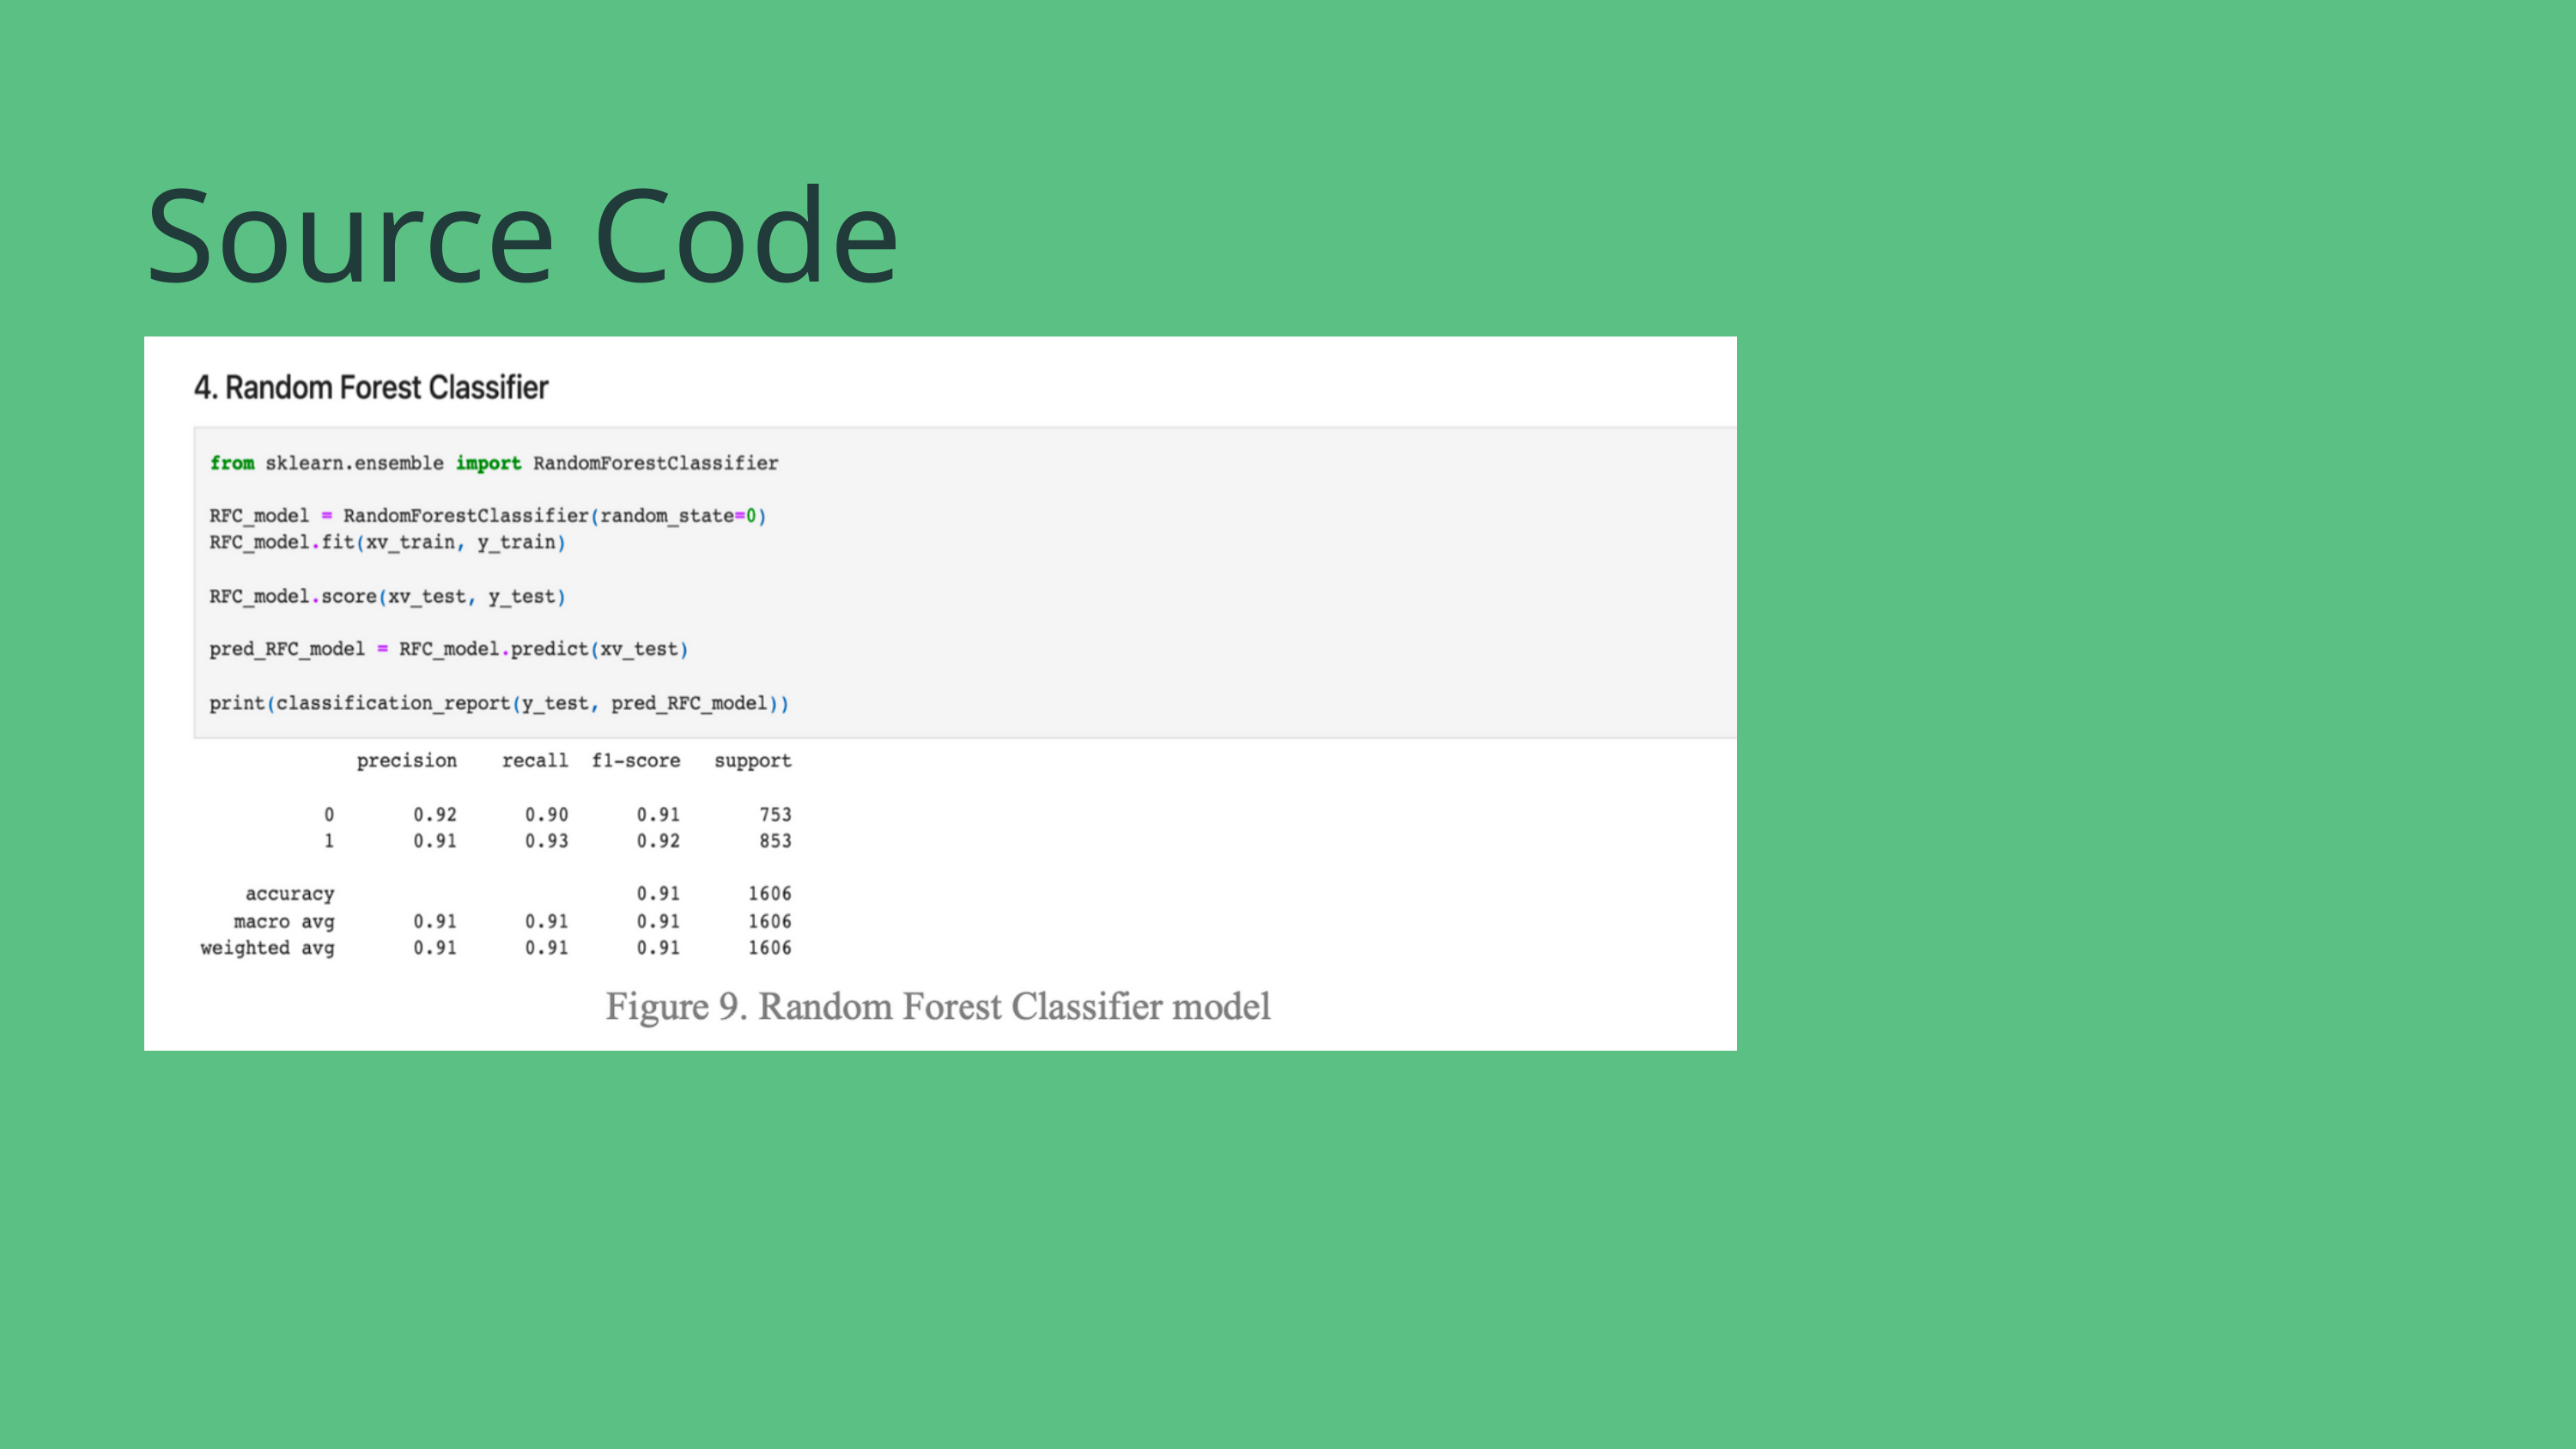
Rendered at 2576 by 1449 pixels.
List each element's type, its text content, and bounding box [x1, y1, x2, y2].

picture [144, 336, 1737, 1052]
text_box Source Code [144, 127, 1872, 308]
